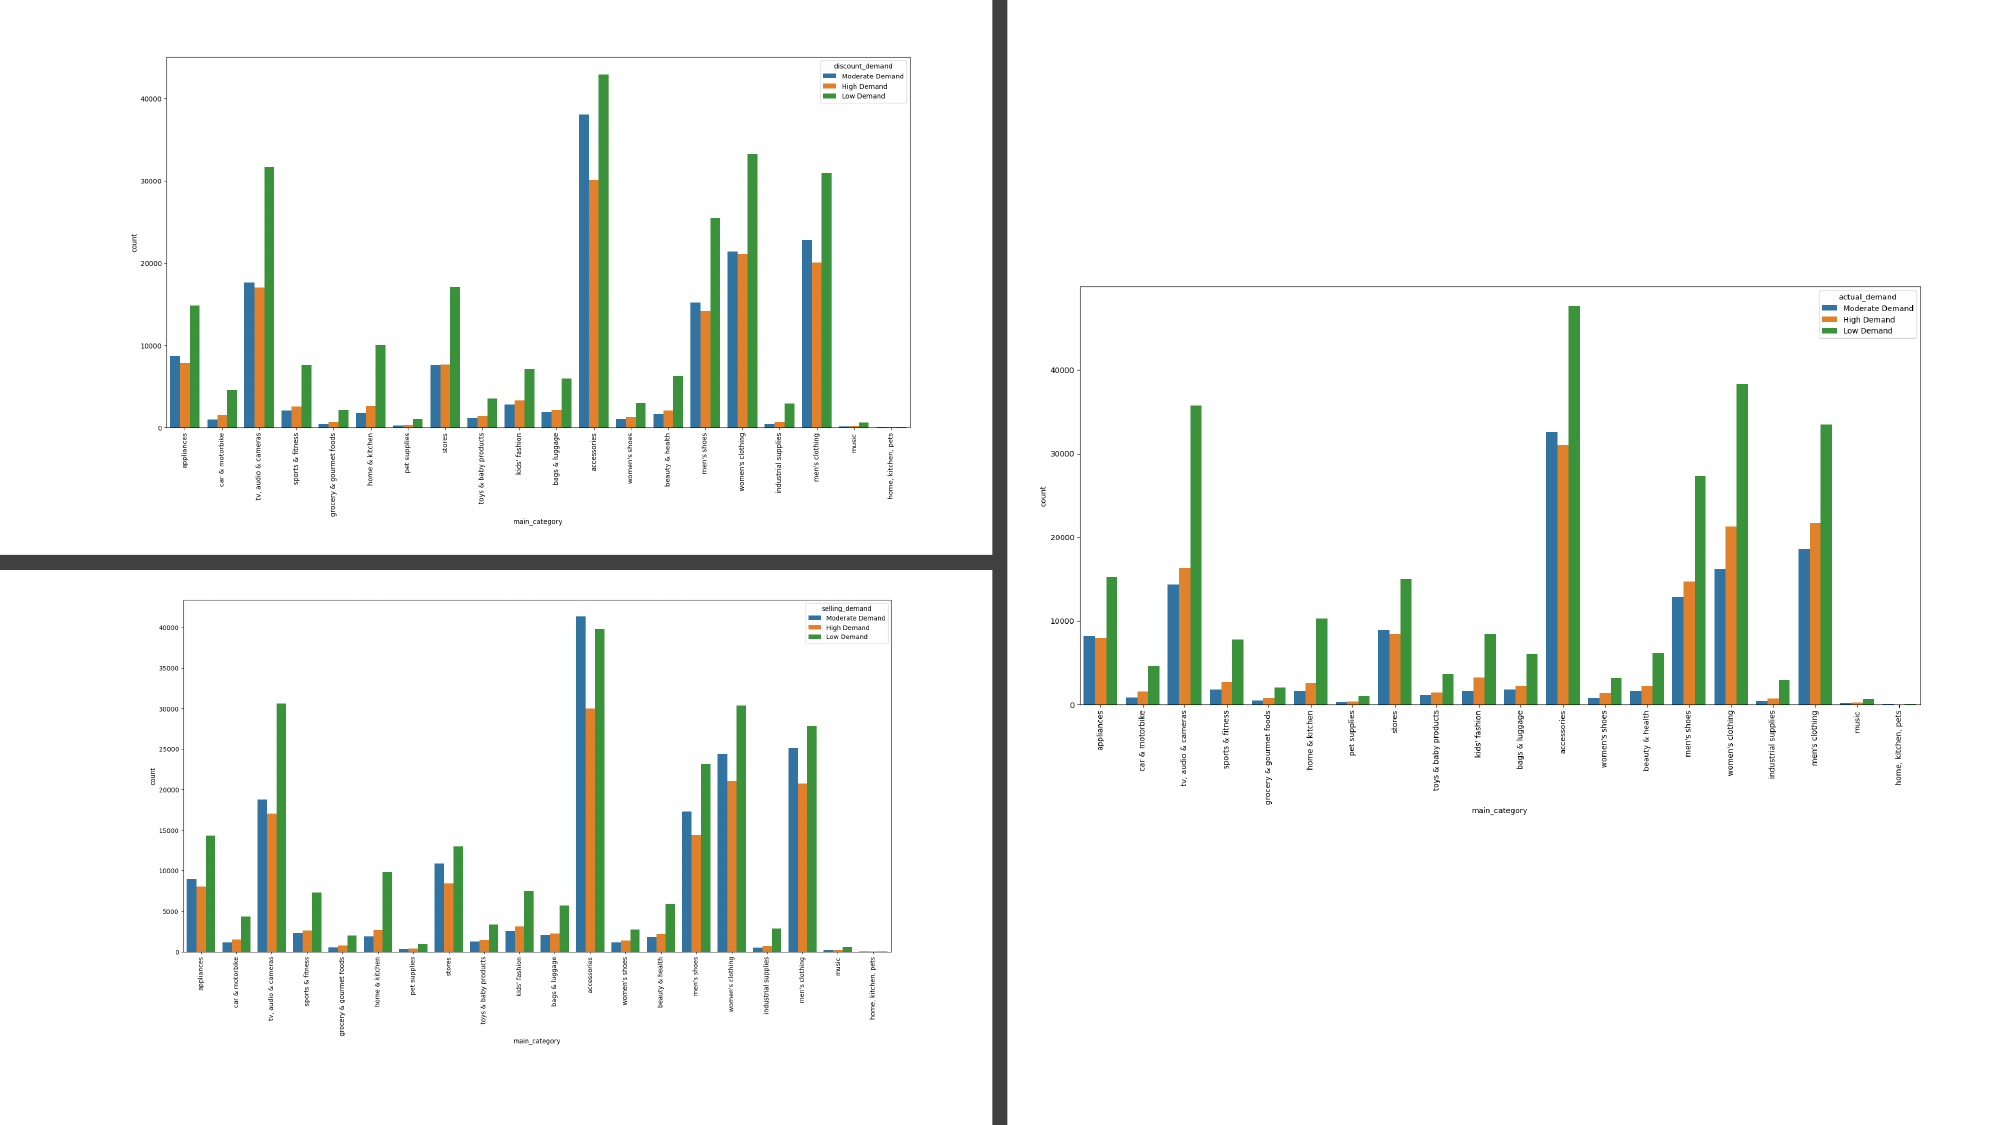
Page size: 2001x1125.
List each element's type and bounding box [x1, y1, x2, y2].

picture [145, 595, 895, 1049]
picture [1034, 281, 1926, 821]
text_box [0, 554, 1006, 571]
text_box [992, 0, 1008, 1125]
picture [125, 52, 915, 530]
